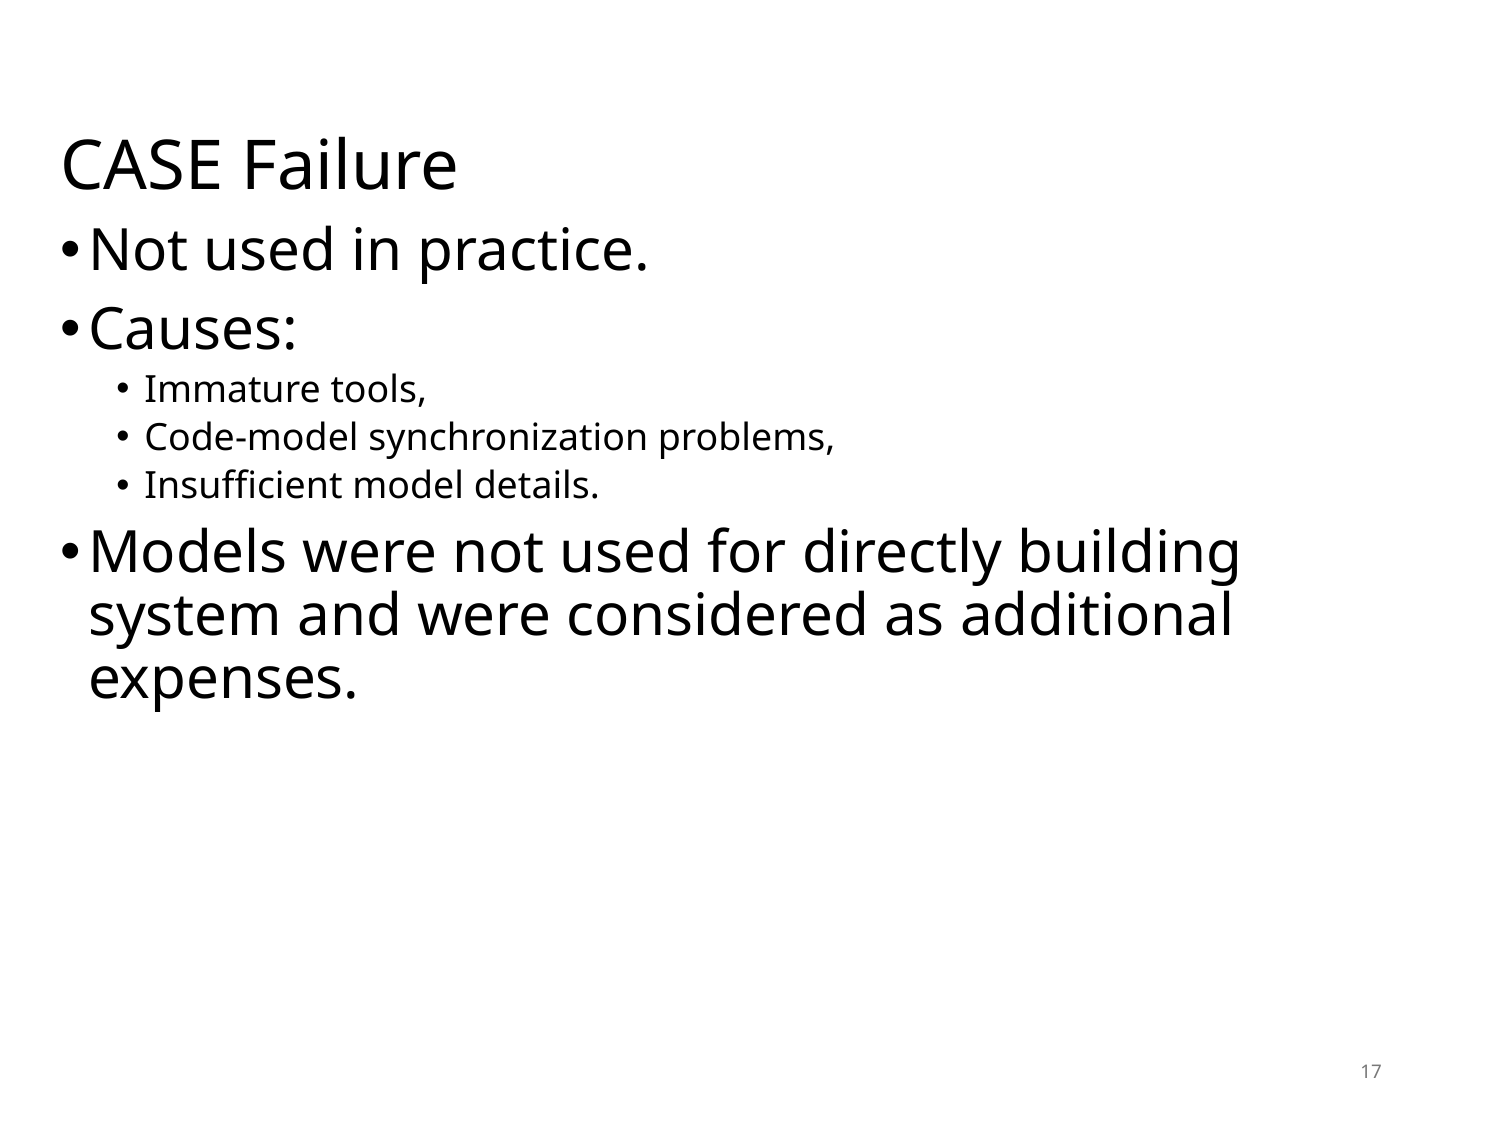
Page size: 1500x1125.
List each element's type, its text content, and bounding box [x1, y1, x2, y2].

title CASE Failure [45, 37, 1455, 213]
slide_number 17 [1059, 1042, 1397, 1103]
list Not used in practice. Causes: Immature tools, Code-model synchronization problems, Insufficient model details. Models were not used for directly building system and were considered as additional expenses. [45, 213, 1455, 1023]
